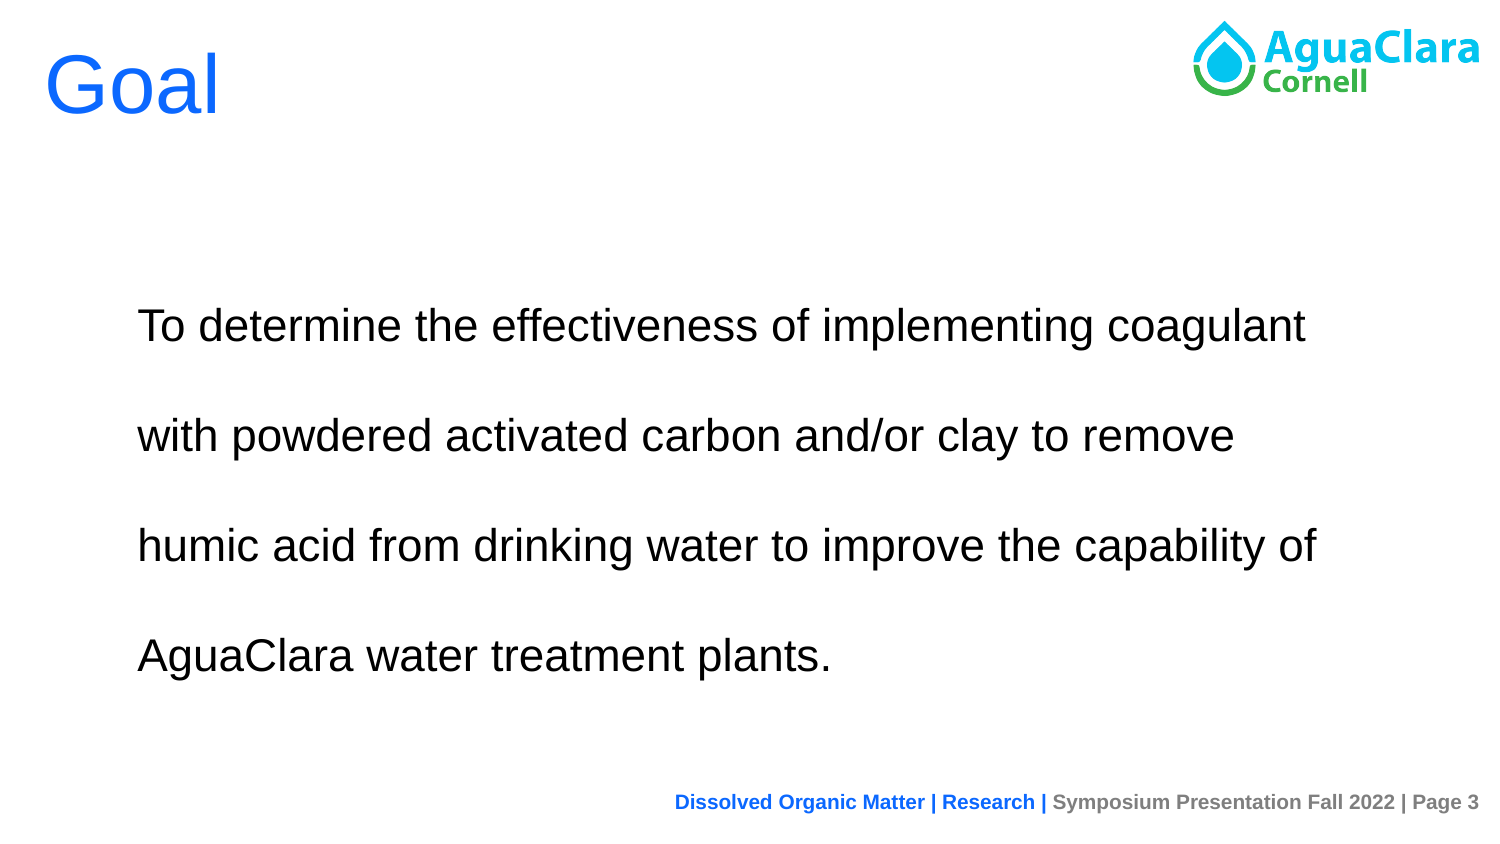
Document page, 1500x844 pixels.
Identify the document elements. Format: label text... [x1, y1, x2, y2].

text_box Dissolved Organic Matter | Research | Symposium Presentation Fall 2022 | Page 3 [632, 781, 1500, 844]
text_box Goal [24, 49, 832, 152]
text_box To determine the effectiveness of implementing coagulant with powdered activated carbon and/or clay to remove humic acid from drinking water to improve the capability of AguaClara water treatment plants. [122, 225, 1360, 696]
picture [1180, 12, 1488, 110]
